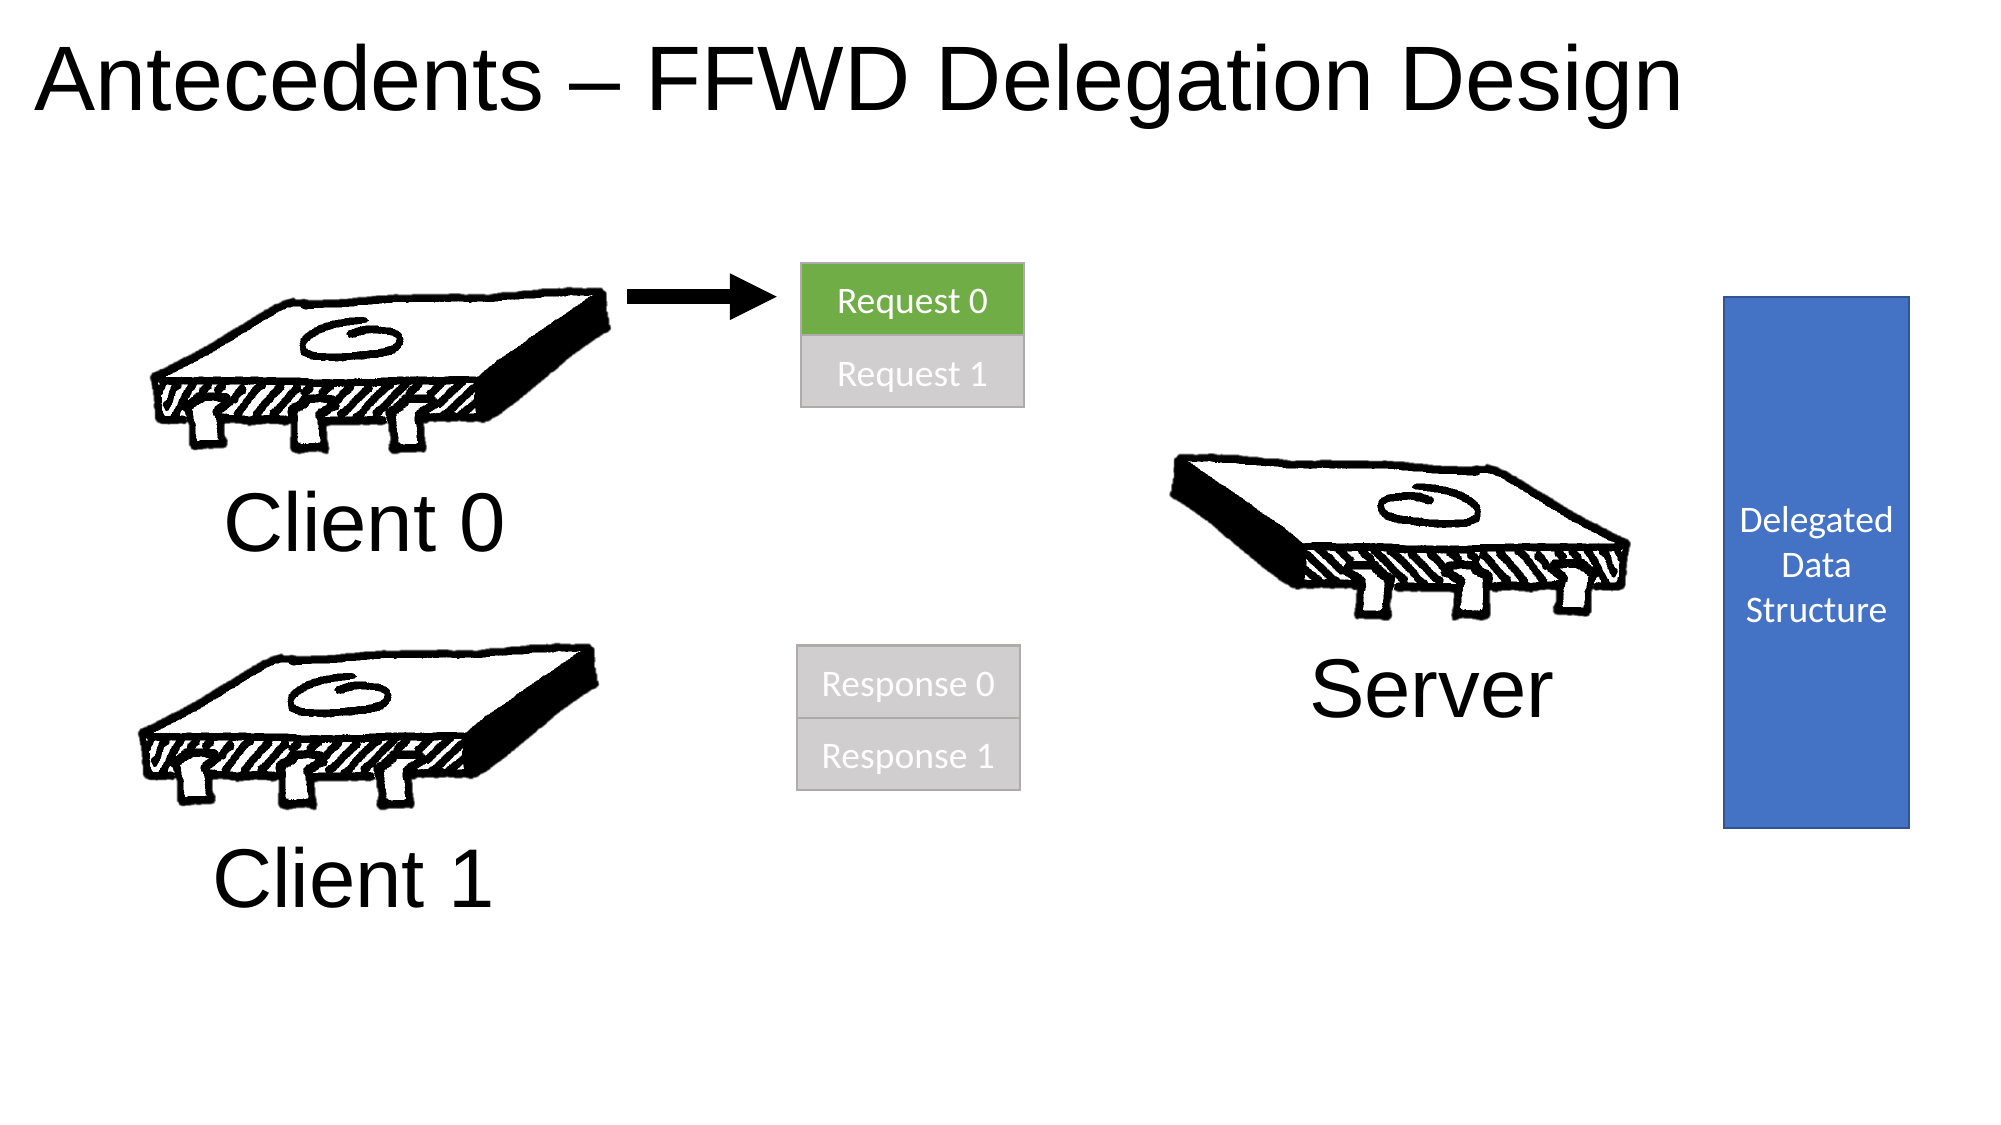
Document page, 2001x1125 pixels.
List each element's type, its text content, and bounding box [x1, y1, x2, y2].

text_box Delegated Data Structure [1723, 296, 1910, 829]
text_box Request 1 [800, 334, 1025, 408]
text_box Request 0 [800, 262, 1025, 334]
title Antecedents – FFWD Delegation Design [19, 23, 1745, 241]
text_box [55, 109, 716, 605]
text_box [1064, 276, 1725, 772]
text_box Response 1 [796, 717, 1021, 791]
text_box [43, 465, 704, 961]
text_box Response 0 [796, 644, 1021, 717]
